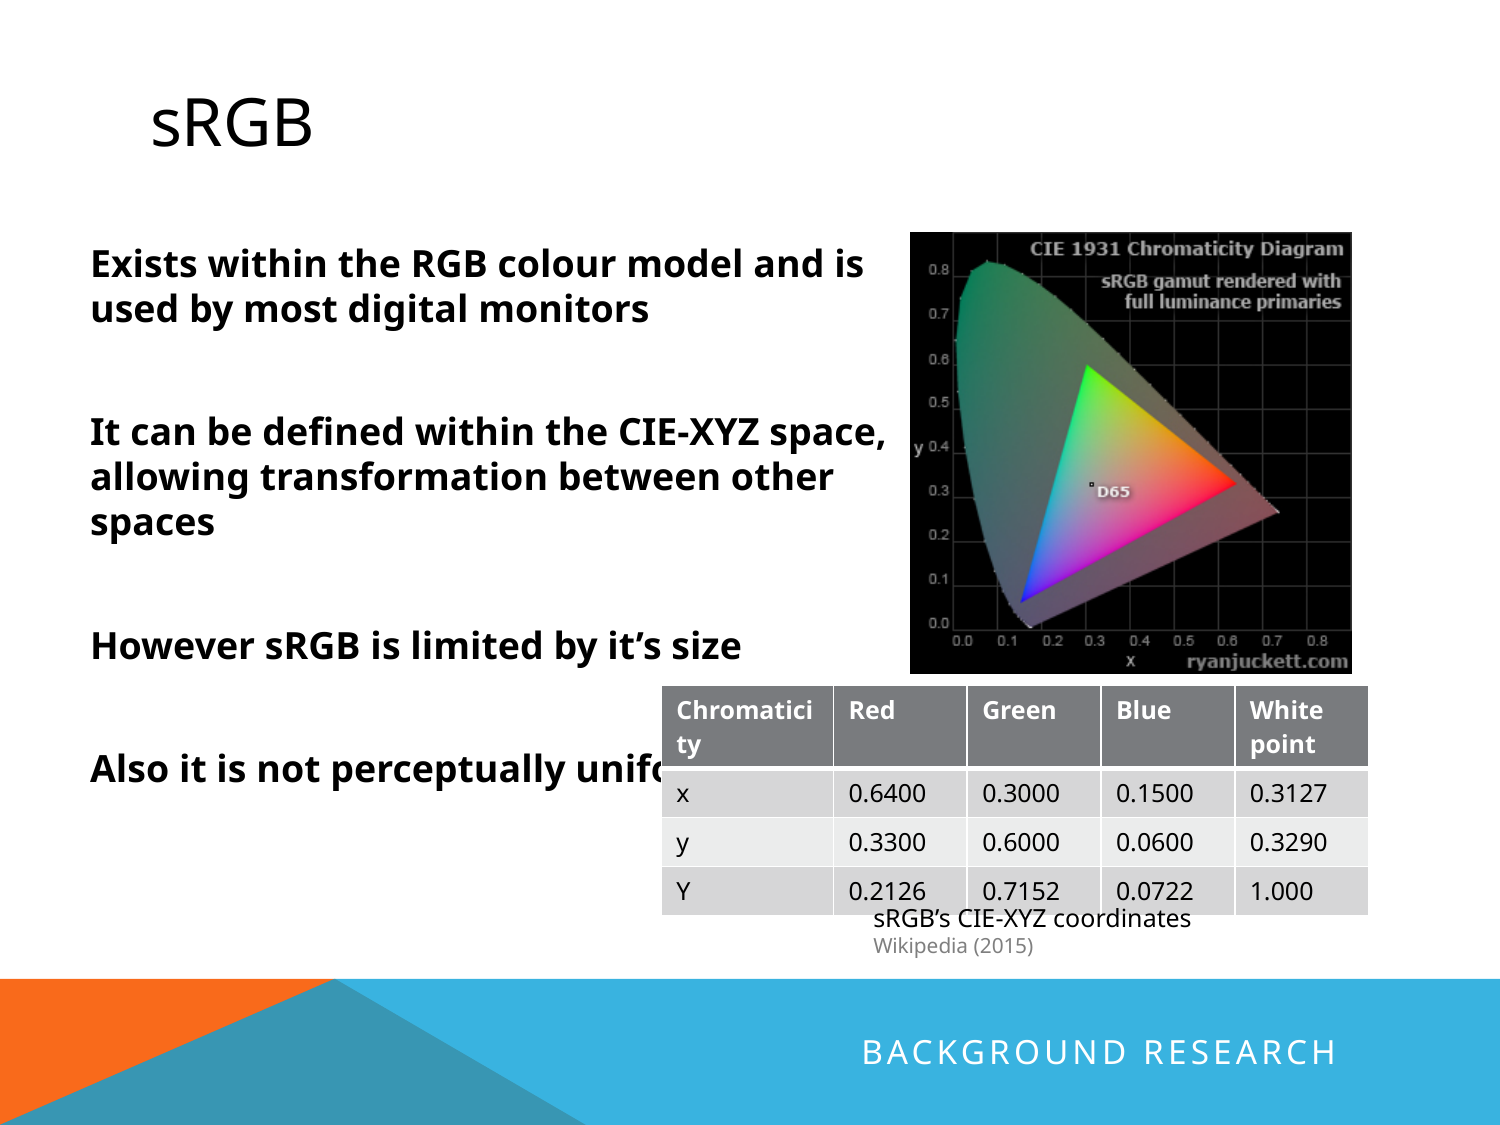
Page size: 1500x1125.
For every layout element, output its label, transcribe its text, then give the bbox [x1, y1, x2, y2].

table_cell 0.3300 [834, 818, 966, 866]
table_cell 0.0600 [1102, 818, 1234, 866]
table_cell 0.3127 [1236, 771, 1368, 817]
table_cell 0.6000 [968, 818, 1100, 866]
table_cell 0.6400 [834, 771, 966, 817]
table_cell 0.3000 [968, 771, 1100, 817]
table_cell y [662, 818, 833, 866]
title sRGB [135, 60, 1369, 181]
table_cell x [662, 771, 833, 817]
table_cell 0.0722 [1102, 867, 1234, 915]
table_cell 0.7152 [968, 867, 1100, 895]
table_cell 0.3290 [1236, 818, 1368, 866]
list Exists within the RGB colour model and is used by most digital monitors It can be defined within the CIE-XYZ space, allowing transformation between other spaces However sRGB is limited by it’s size Also it is not perceptually uniform [75, 232, 911, 730]
footer Background research [577, 1031, 1352, 1076]
text_box sRGB’s CIE-XYZ coordinates Wikipedia (2015) [858, 895, 1208, 965]
table_cell 0.2126 [834, 867, 966, 915]
table_header Red [834, 686, 966, 766]
table_header Green [968, 686, 1100, 766]
table_cell 0.1500 [1102, 771, 1234, 817]
table_header White point [1236, 686, 1368, 766]
table_header Chromaticity [662, 686, 833, 766]
table_cell Y [662, 867, 833, 915]
picture [910, 232, 1353, 675]
table_header Blue [1102, 686, 1234, 766]
table_cell 1.000 [1236, 867, 1368, 915]
